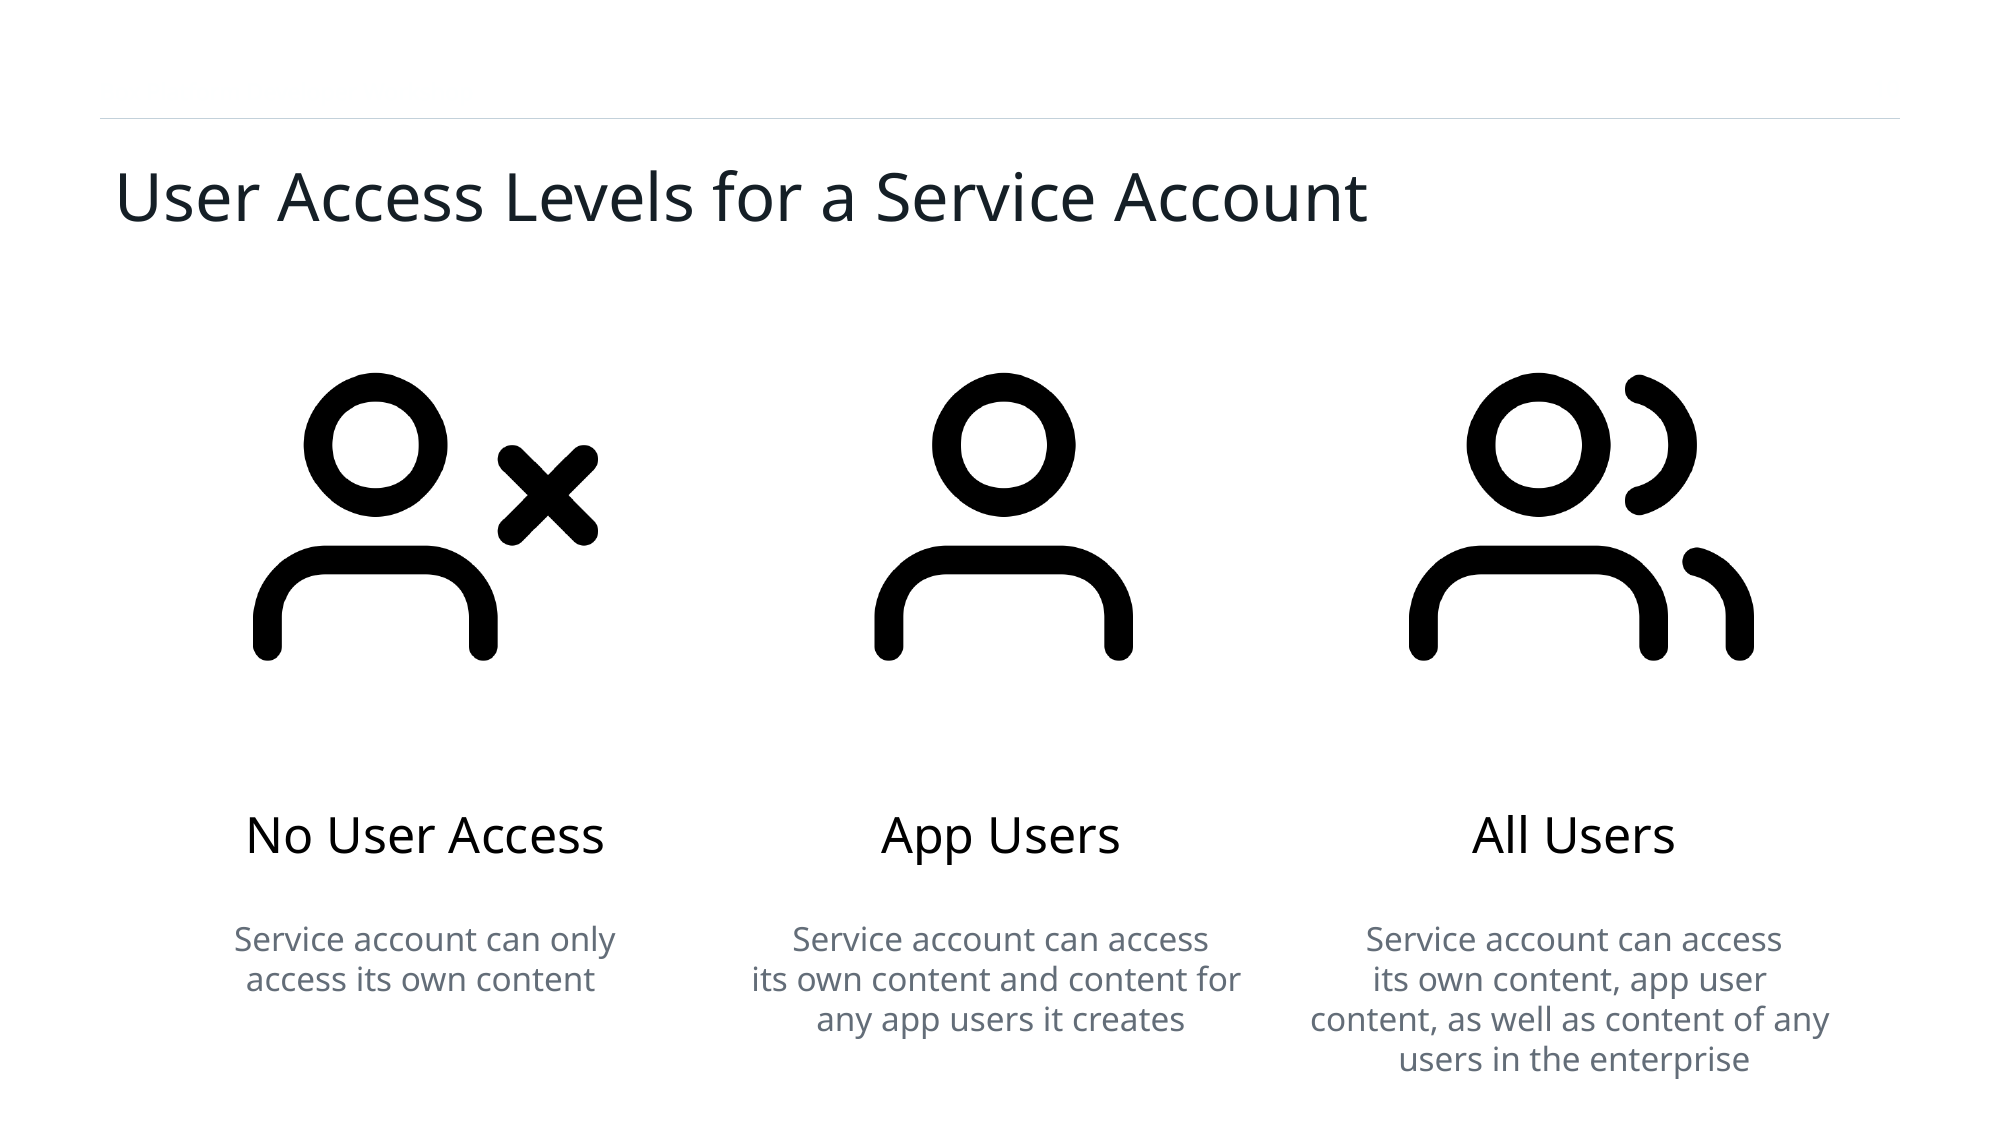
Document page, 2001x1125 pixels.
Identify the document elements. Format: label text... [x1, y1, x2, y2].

list All Users [1199, 795, 1950, 887]
text_box User Access Levels for a Service Account [99, 147, 1900, 237]
list App Users [801, 795, 1199, 887]
picture [831, 344, 1176, 689]
list Service account can access its own content, app user content, as well as content of any users in the enterprise [1377, 910, 1950, 1118]
list No User Access [50, 795, 801, 887]
list Service account can only access its own content [50, 910, 801, 1118]
list Service account can access its own content and content for any app users it creates [801, 910, 1377, 1118]
picture [253, 344, 598, 689]
picture [1408, 344, 1754, 689]
